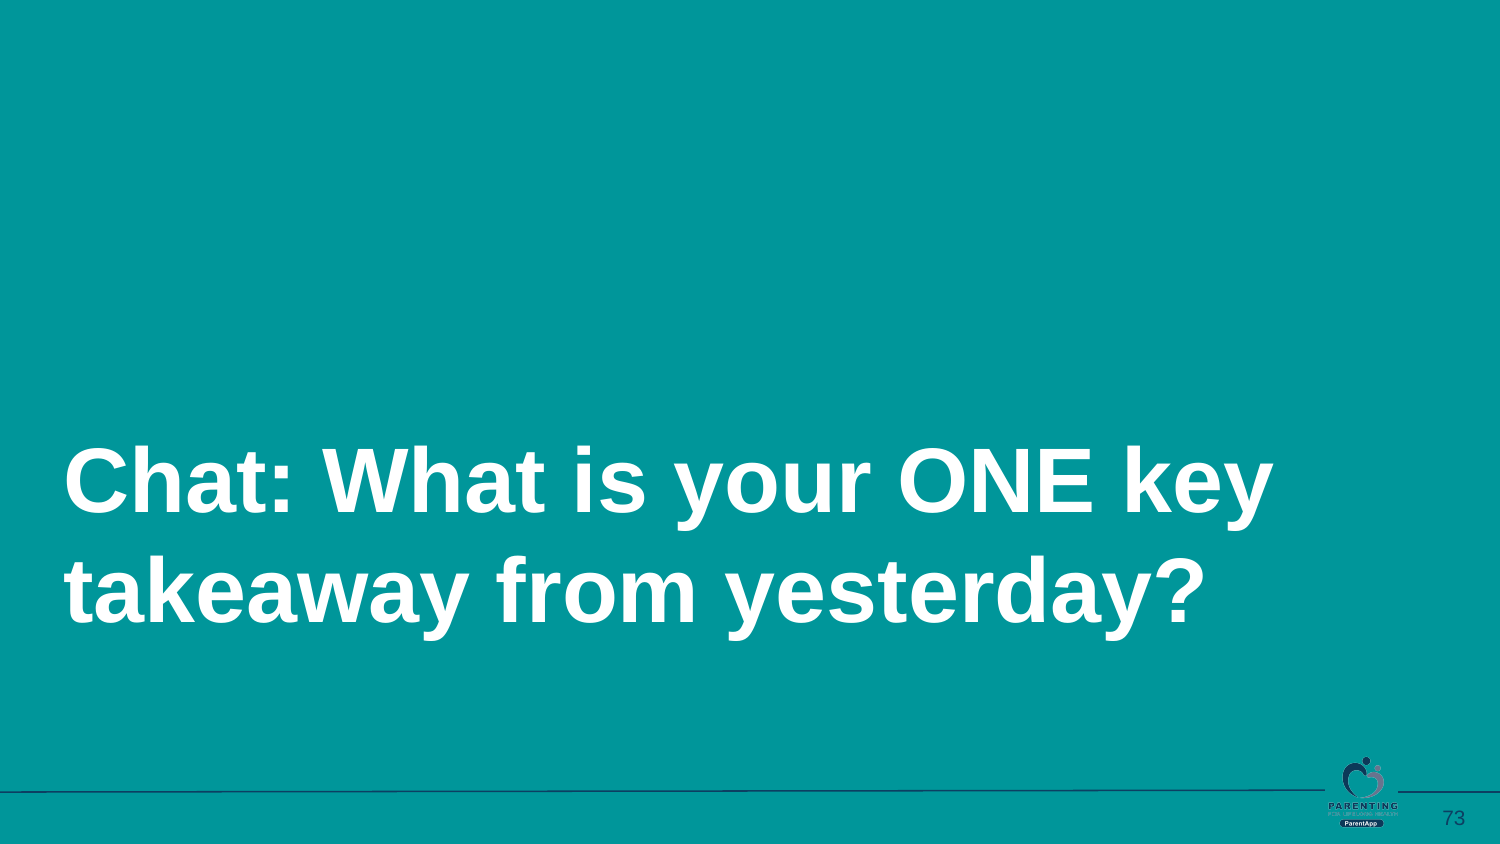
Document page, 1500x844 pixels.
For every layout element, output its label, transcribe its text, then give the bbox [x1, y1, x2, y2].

picture [1328, 756, 1398, 828]
text_box Chat: What is your ONE key takeaway from yesterday? [48, 406, 1332, 564]
